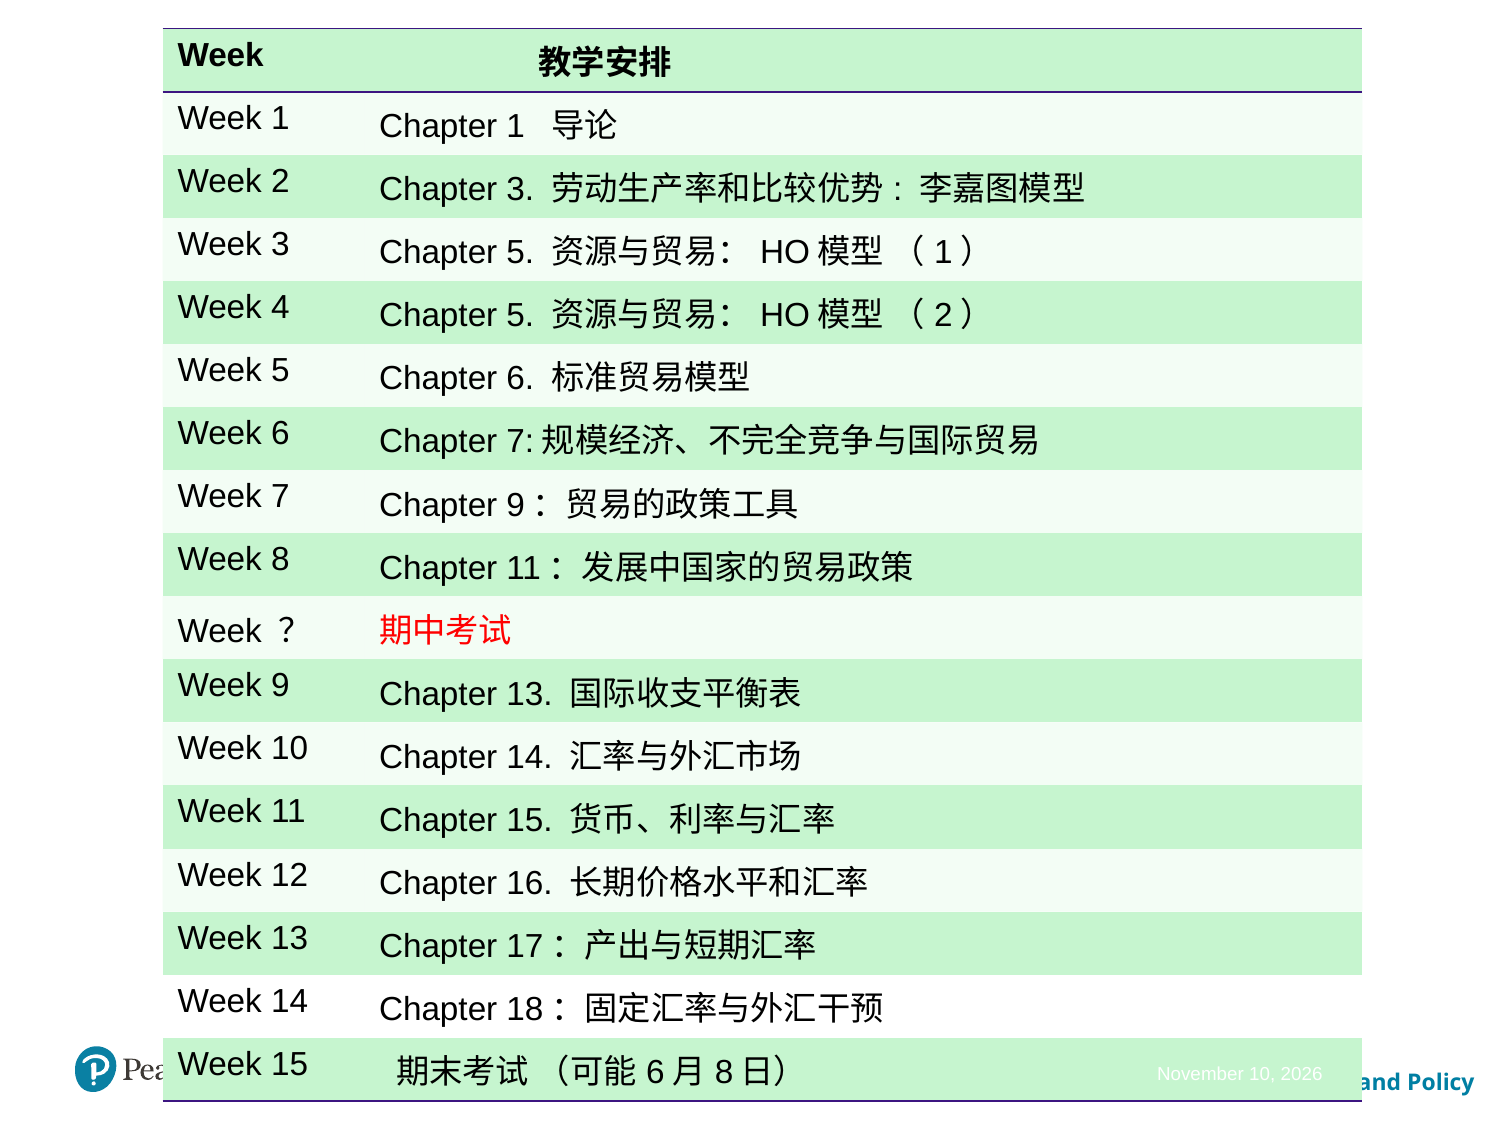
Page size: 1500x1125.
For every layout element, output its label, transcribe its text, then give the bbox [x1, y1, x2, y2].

table_cell Week 9 [163, 659, 364, 722]
table_cell 期末考试 （可能6月8日） [364, 1038, 1362, 1100]
table_cell Week 15 [163, 1038, 364, 1100]
table_cell Week 2 [163, 155, 364, 218]
table_cell Chapter 5. 资源与贸易：HO模型 （2） [364, 281, 1362, 344]
table_cell Chapter 9：贸易的政策工具 [364, 470, 1362, 533]
table_header 教学安排 [364, 29, 1362, 91]
table_cell Chapter 11：发展中国家的贸易政策 [364, 533, 1362, 596]
table_cell Chapter 3. 劳动生产率和比较优势: 李嘉图模型 [364, 155, 1362, 218]
table_cell Chapter 14. 汇率与外汇市场 [364, 722, 1362, 785]
table_cell Week 5 [163, 344, 364, 407]
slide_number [987, 1057, 1338, 1088]
table_cell Chapter 5. 资源与贸易：HO模型 （1） [364, 218, 1362, 281]
table_cell Chapter 16. 长期价格水平和汇率 [364, 849, 1362, 912]
table_cell Week 14 [163, 975, 364, 1038]
table_cell Week 12 [163, 849, 364, 912]
table_cell Week 1 [163, 93, 364, 155]
table_cell Week 8 [163, 533, 364, 596]
table_cell 期中考试 [364, 596, 1362, 659]
table_cell Chapter 13. 国际收支平衡表 [364, 659, 1362, 722]
table_cell Week 7 [163, 470, 364, 533]
table_cell Week 6 [163, 407, 364, 470]
table_cell Chapter 15. 货币、利率与汇率 [364, 785, 1362, 849]
table_header Week [163, 29, 364, 91]
table_cell Chapter 6. 标准贸易模型 [364, 344, 1362, 407]
table_cell Week 3 [163, 218, 364, 281]
table_cell Week 13 [163, 912, 364, 975]
table_cell Week ？ [163, 596, 364, 659]
table_cell Week 11 [163, 785, 364, 849]
table_cell Week 4 [163, 281, 364, 344]
table_cell Week 10 [163, 722, 364, 785]
table_cell Chapter 1 导论 [364, 93, 1362, 155]
table_cell Chapter 18：固定汇率与外汇干预 [364, 975, 1362, 1038]
table_cell Chapter 7:规模经济、不完全竞争与国际贸易 [364, 407, 1362, 470]
table_cell Chapter 17：产出与短期汇率 [364, 912, 1362, 975]
